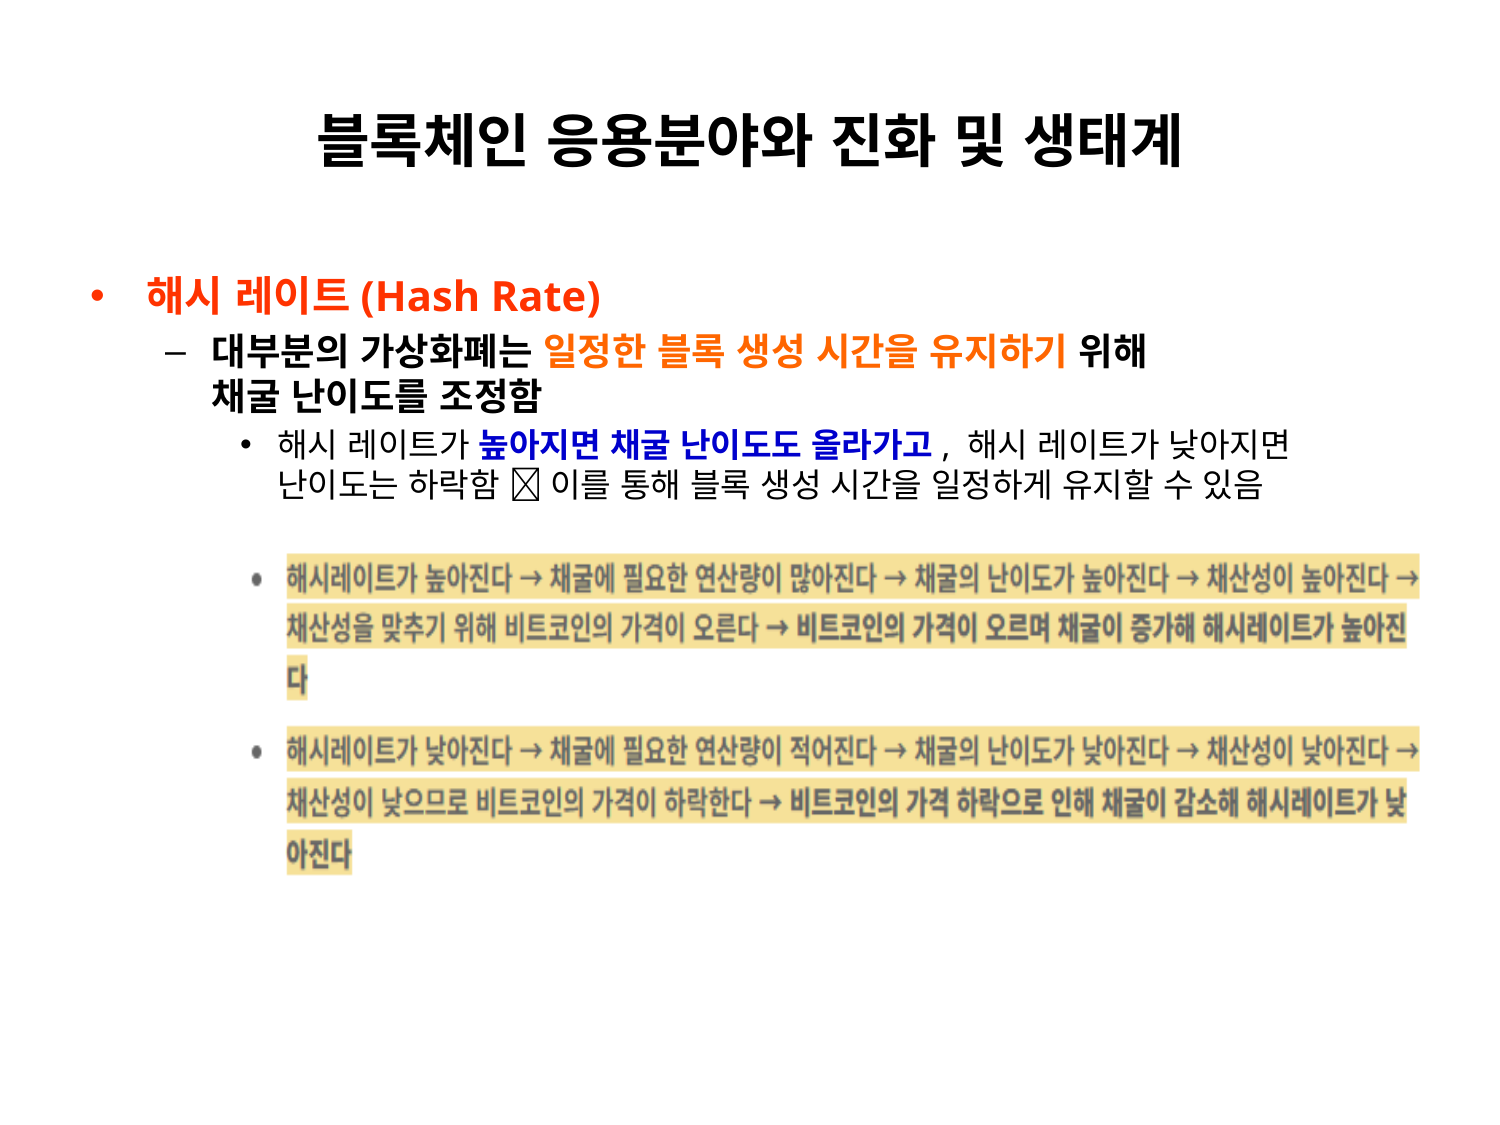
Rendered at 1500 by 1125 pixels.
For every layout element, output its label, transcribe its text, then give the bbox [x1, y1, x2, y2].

list 해시 레이트(Hash Rate) 대부분의 가상화폐는 일정한 블록 생성 시간을 유지하기 위해 채굴 난이도를 조정함 해시 레이트가 높아지면 채굴 난이도도 올라가고, 해시 레이트가 낮아지면 난이도는 하락함  이를 통해 블록 생성 시간을 일정하게 유지할 수 있음 [75, 262, 1425, 1005]
title 블록체인 응용분야와 진화 및 생태계 [75, 45, 1425, 233]
picture [249, 551, 1431, 882]
